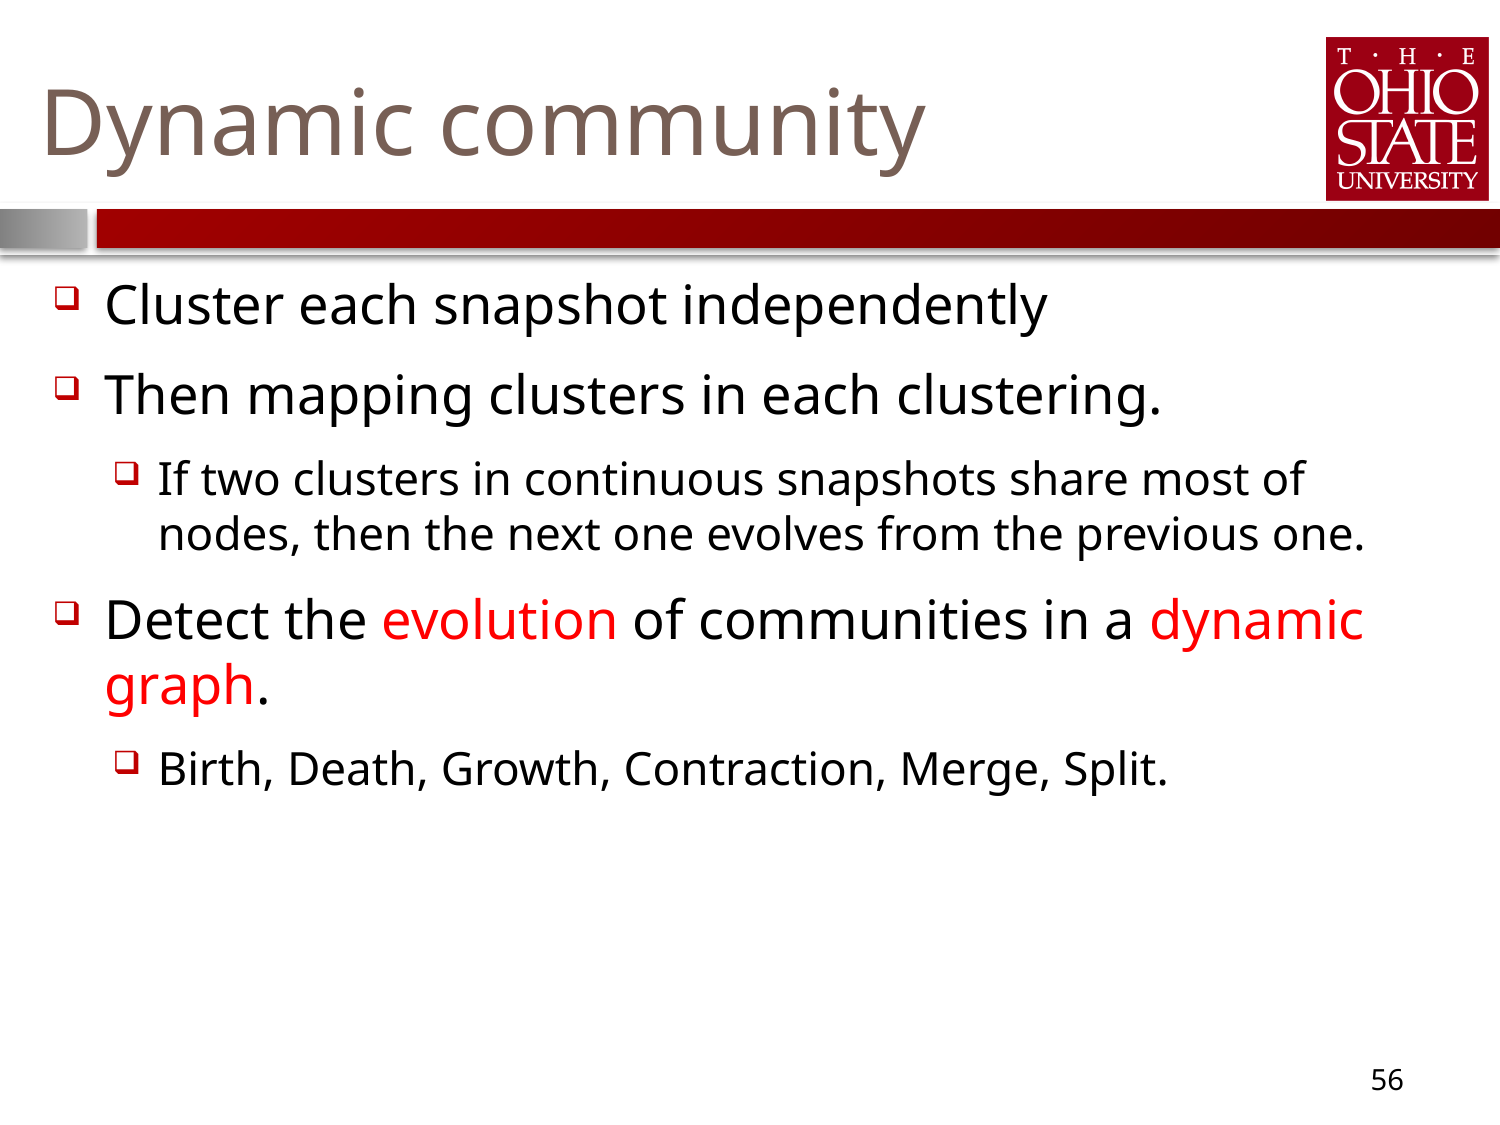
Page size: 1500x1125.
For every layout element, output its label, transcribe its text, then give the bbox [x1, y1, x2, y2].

title Dynamic community [24, 37, 1439, 201]
list Cluster each snapshot independently Then mapping clusters in each clustering. If two clusters in continuous snapshots share most of nodes, then the next one evolves from the previous one. Detect the evolution of communities in a dynamic graph. Birth, Death, Growth, Contraction, Merge, Split. [37, 262, 1439, 1051]
picture [1439, 37, 1489, 201]
